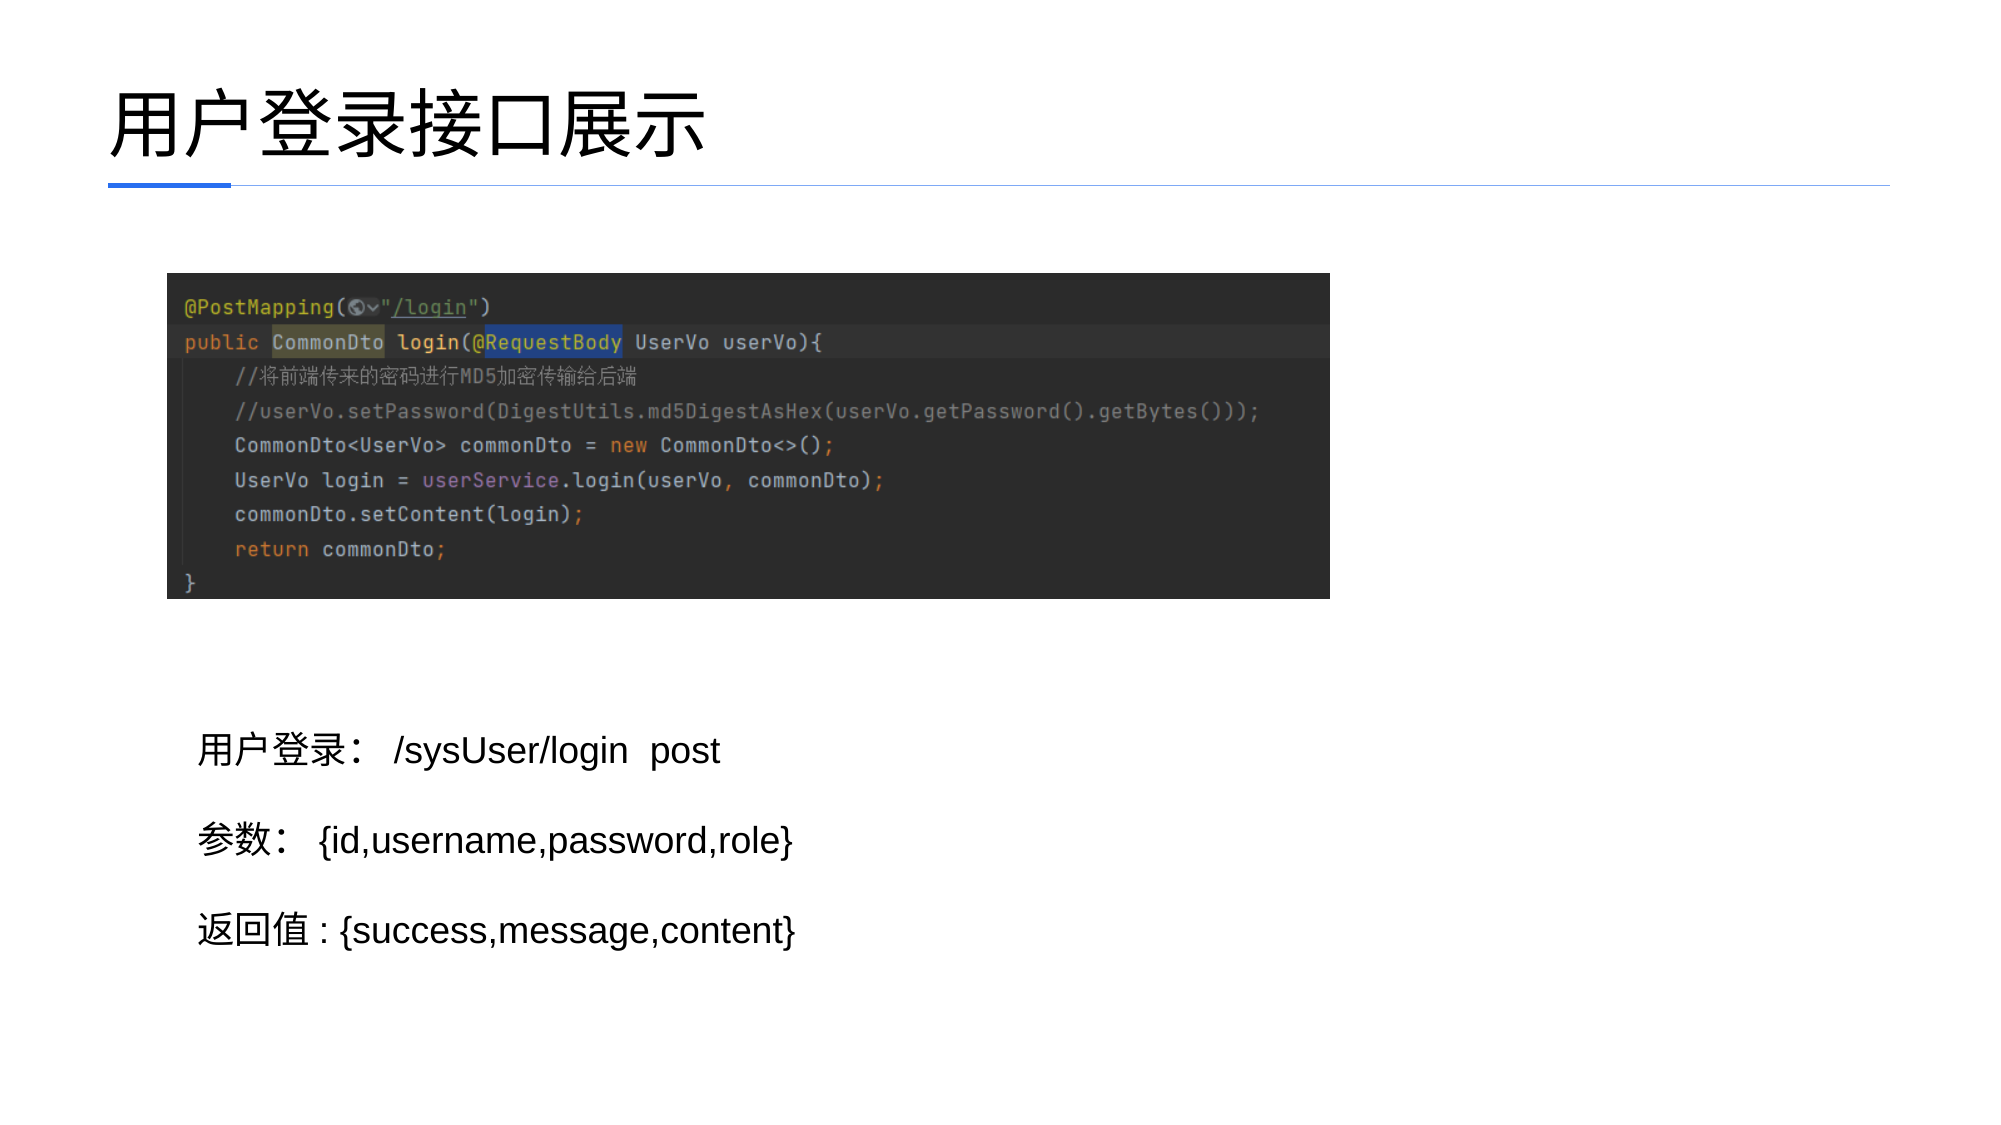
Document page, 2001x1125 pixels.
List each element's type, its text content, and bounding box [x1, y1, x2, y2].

list 用户登录接口展示 [108, 86, 823, 178]
picture [167, 273, 1330, 599]
text_box 用户登录：/sysUser/login post 参数：{id,username,password,role} 返回值: {success,message,content} [197, 725, 865, 997]
